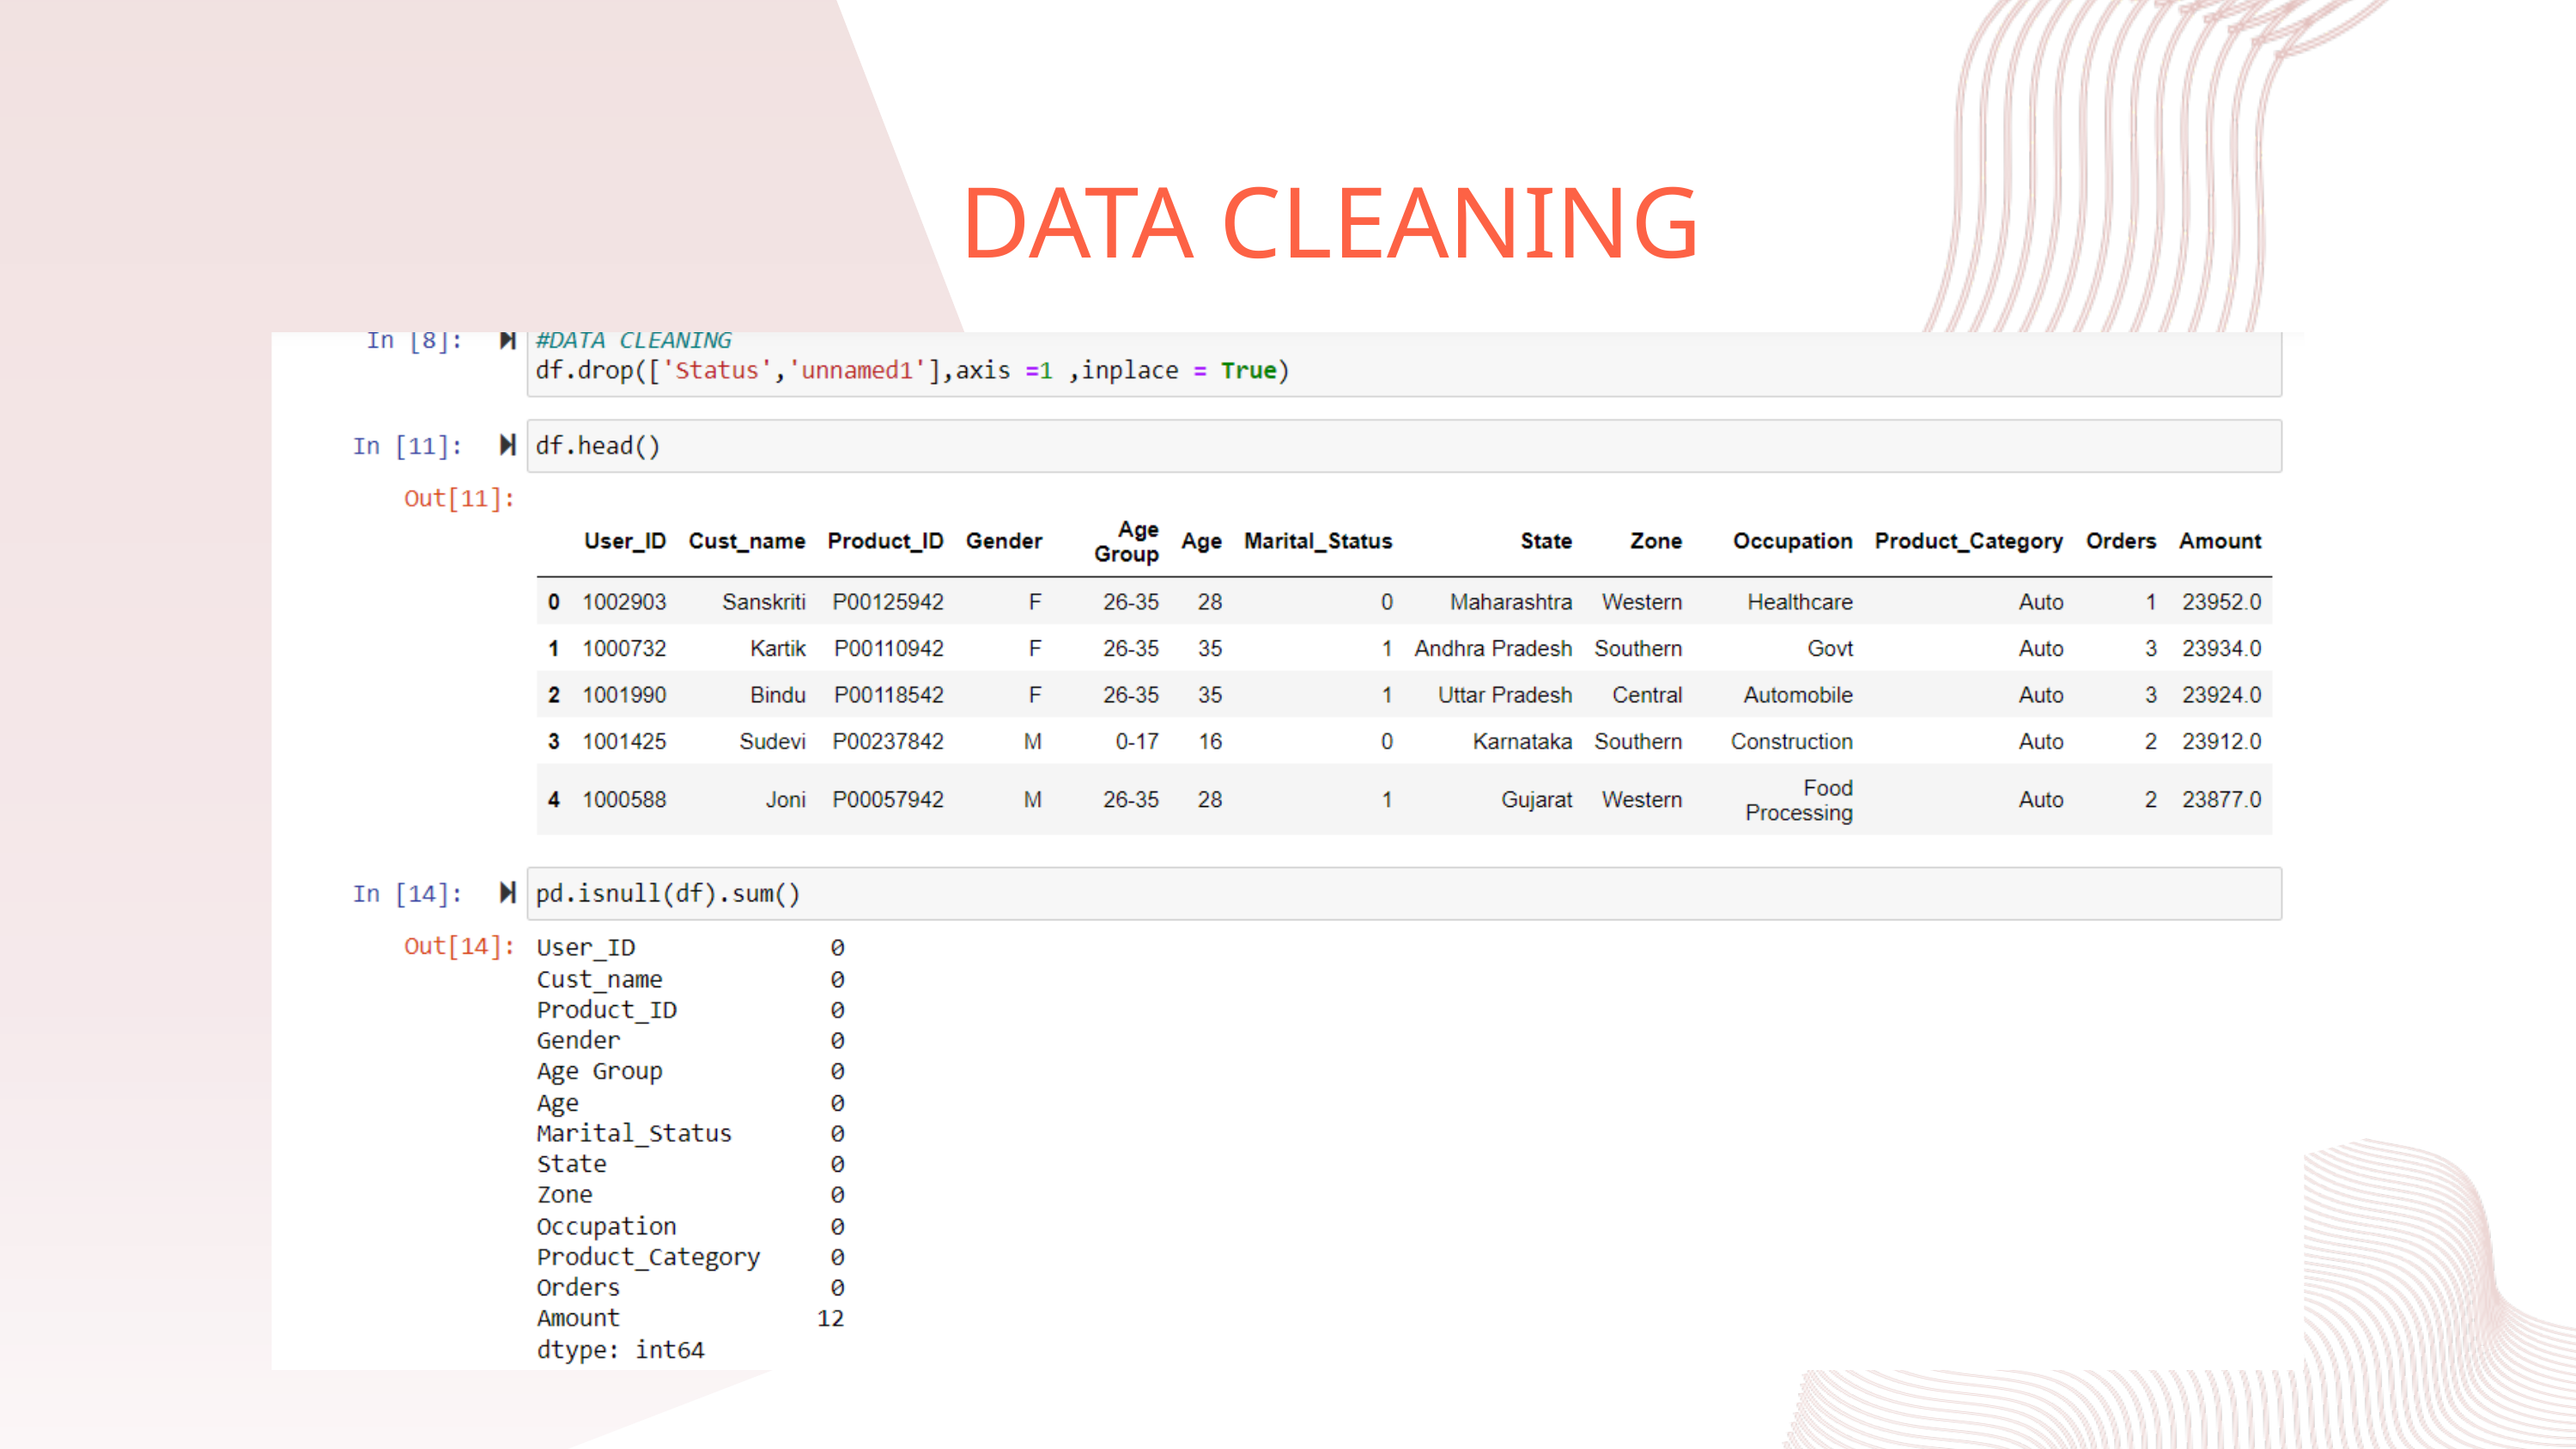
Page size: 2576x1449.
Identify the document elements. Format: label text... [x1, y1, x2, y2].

text_box [1146, 0, 2576, 857]
text_box [1528, 1083, 2576, 1449]
text_box [0, 0, 965, 1449]
text_box [271, 332, 2305, 1370]
text_box DATA CLEANING [686, 134, 1975, 284]
